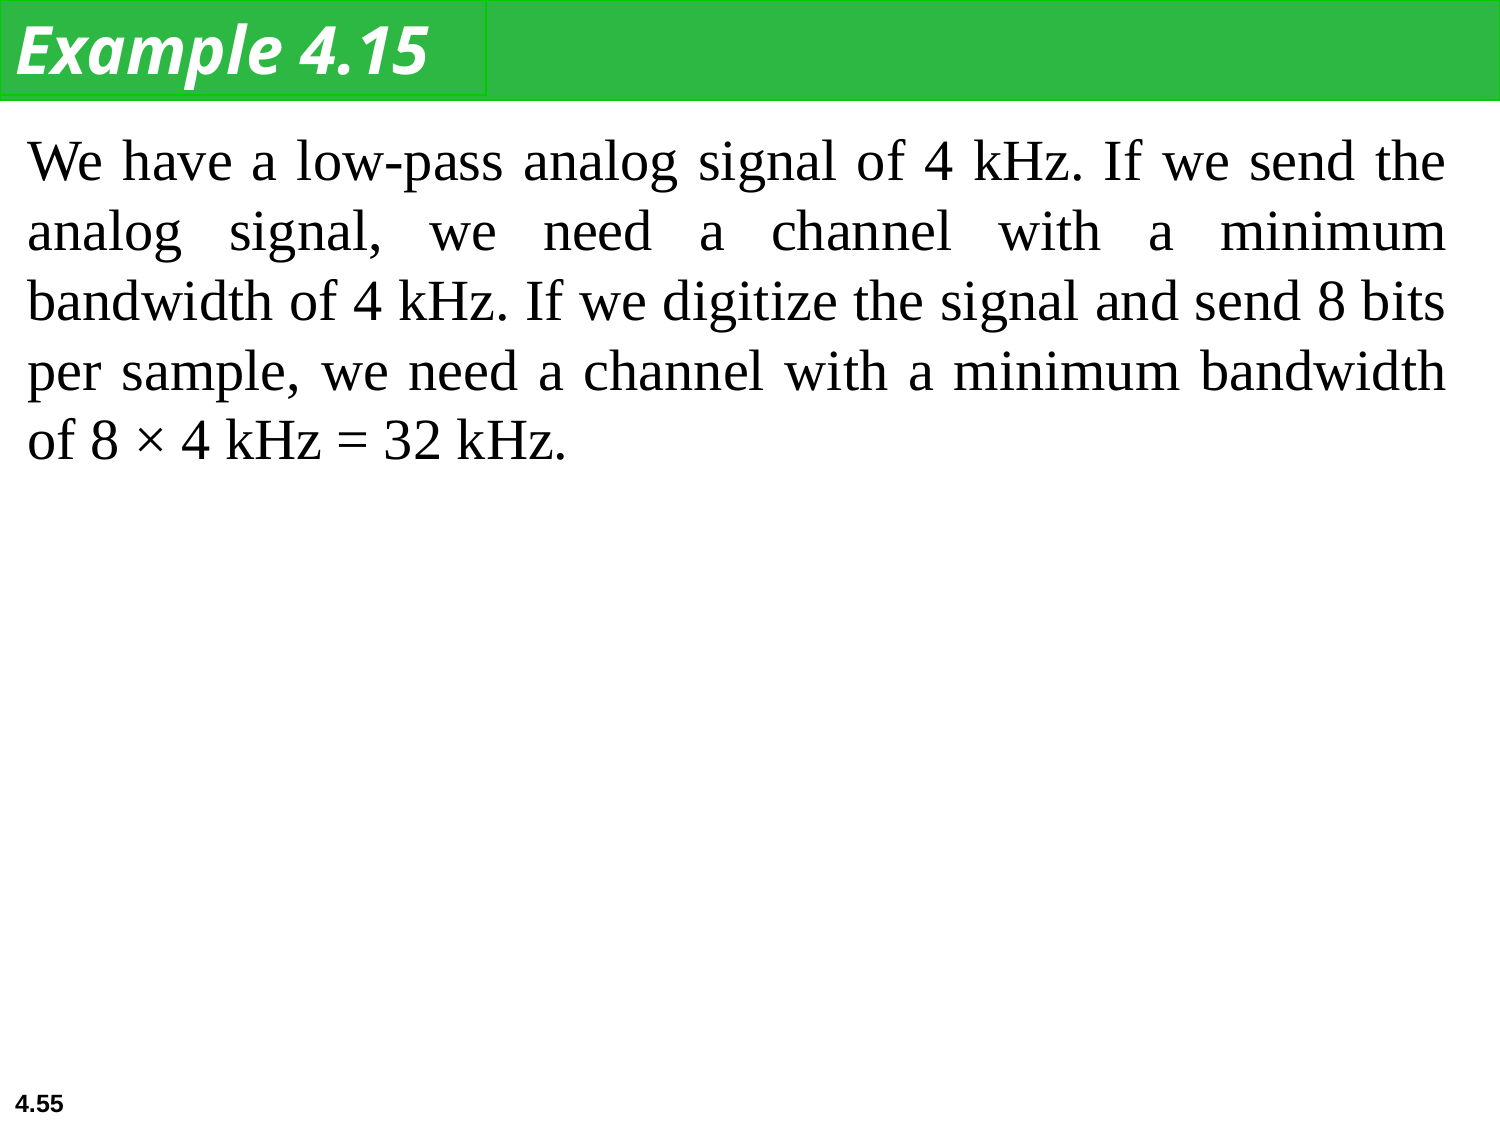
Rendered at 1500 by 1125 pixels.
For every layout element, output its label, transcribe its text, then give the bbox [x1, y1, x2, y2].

text_box We have a low-pass analog signal of 4 kHz. If we send the analog signal, we need a channel with a minimum bandwidth of 4 kHz. If we digitize the signal and send 8 bits per sample, we need a channel with a minimum bandwidth of 8 × 4 kHz = 32 kHz. [12, 114, 1463, 480]
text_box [0, 0, 1500, 101]
text_box 4.‹#› [0, 1049, 313, 1125]
